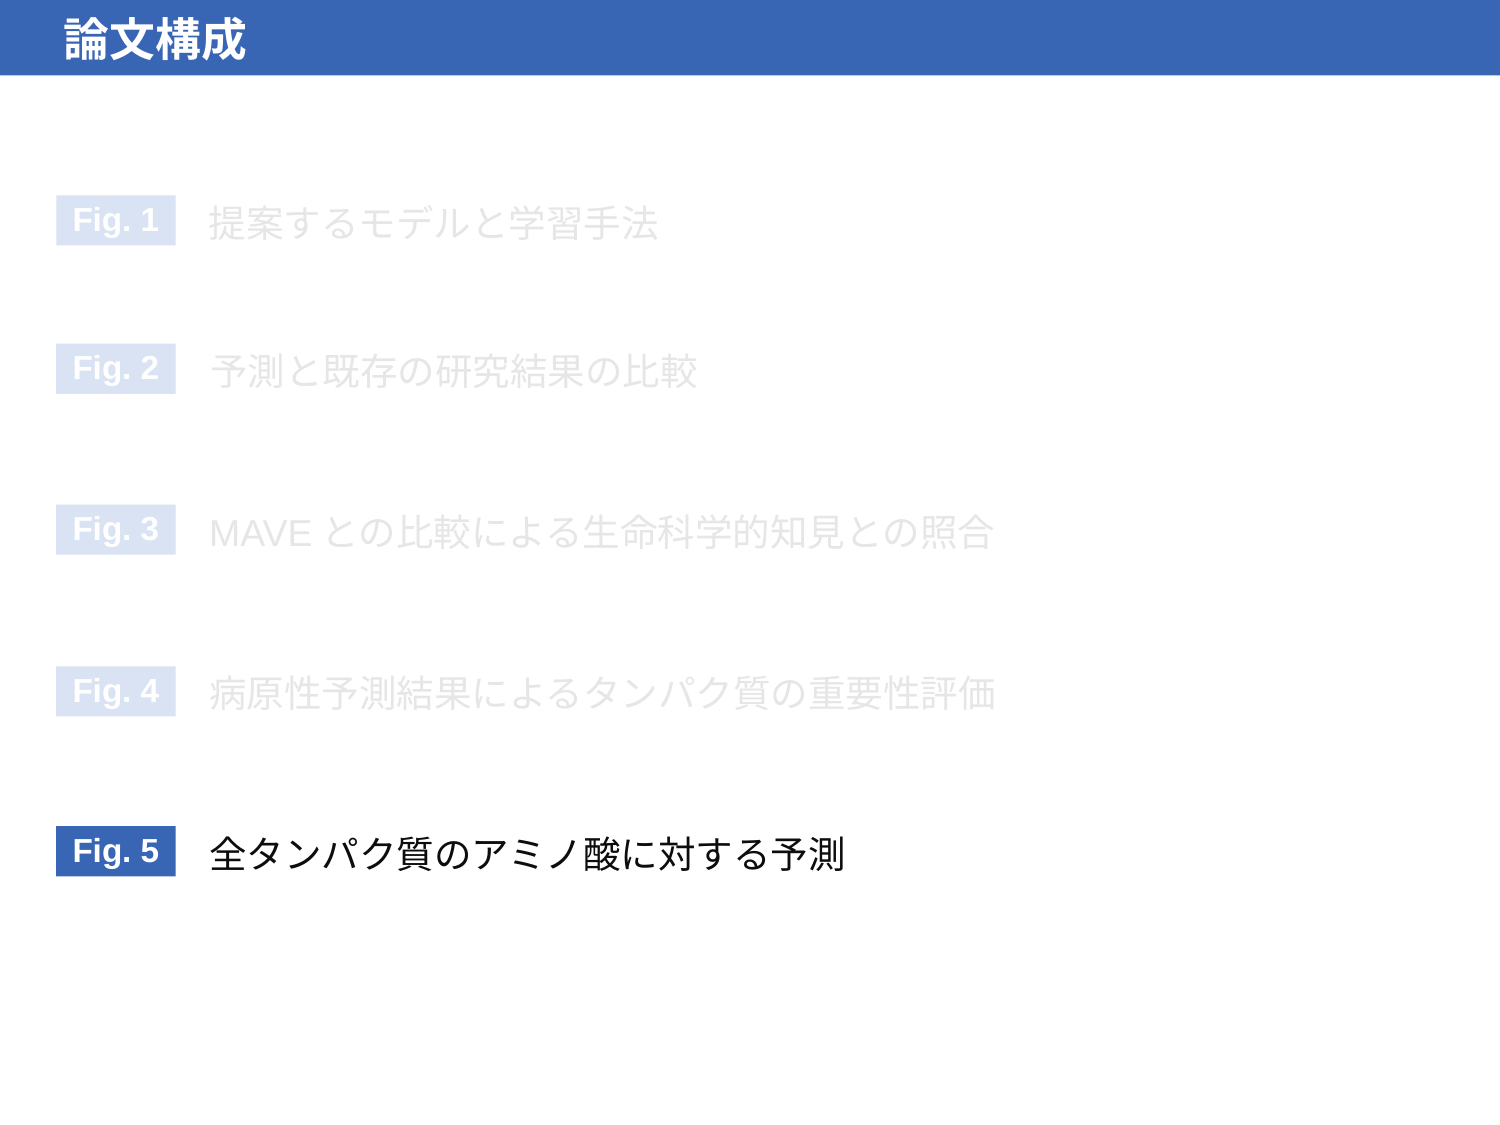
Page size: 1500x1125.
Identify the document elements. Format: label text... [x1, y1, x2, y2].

text_box MAVEとの比較による生命科学的知見との照合 [194, 501, 1231, 562]
text_box 病原性予測結果によるタンパク質の重要性評価 [194, 662, 1231, 723]
text_box 提案するモデルと学習手法 [194, 192, 999, 252]
text_box 論文構成 [0, 0, 1500, 76]
text_box 予測と既存の研究結果の比較 [195, 340, 1000, 401]
text_box Fig. 1 [55, 194, 177, 247]
text_box Fig. 5 [55, 825, 177, 877]
text_box Fig. 2 [55, 343, 177, 395]
text_box 全タンパク質のアミノ酸に対する予測 [194, 823, 1231, 883]
text_box Fig. 3 [55, 503, 177, 556]
text_box Fig. 4 [55, 665, 177, 717]
